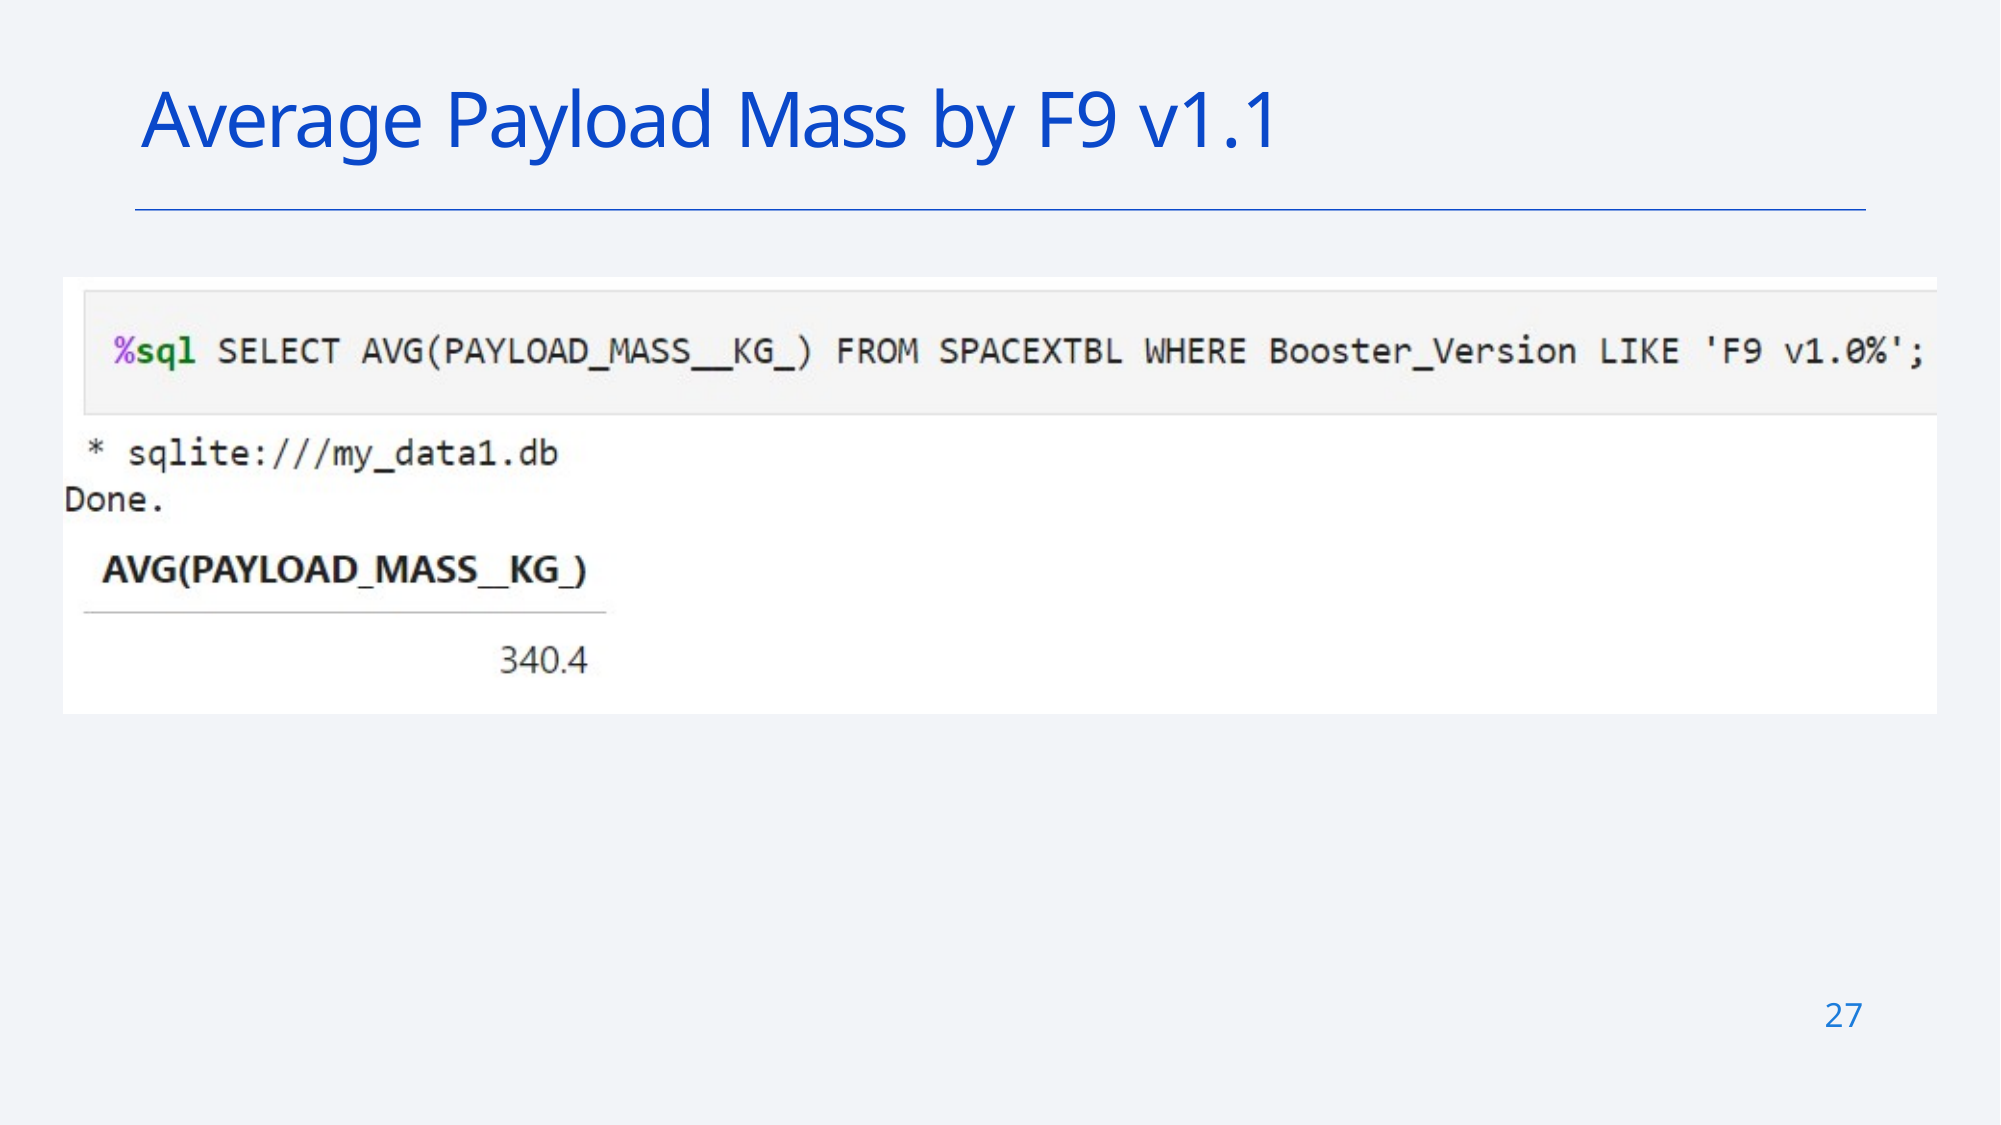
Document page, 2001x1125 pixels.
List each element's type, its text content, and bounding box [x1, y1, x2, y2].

picture [0, 0, 2000, 1125]
slide_number 27 [1818, 1001, 1873, 1125]
title Average Payload Mass by F9 v1.1 [139, 68, 1767, 259]
